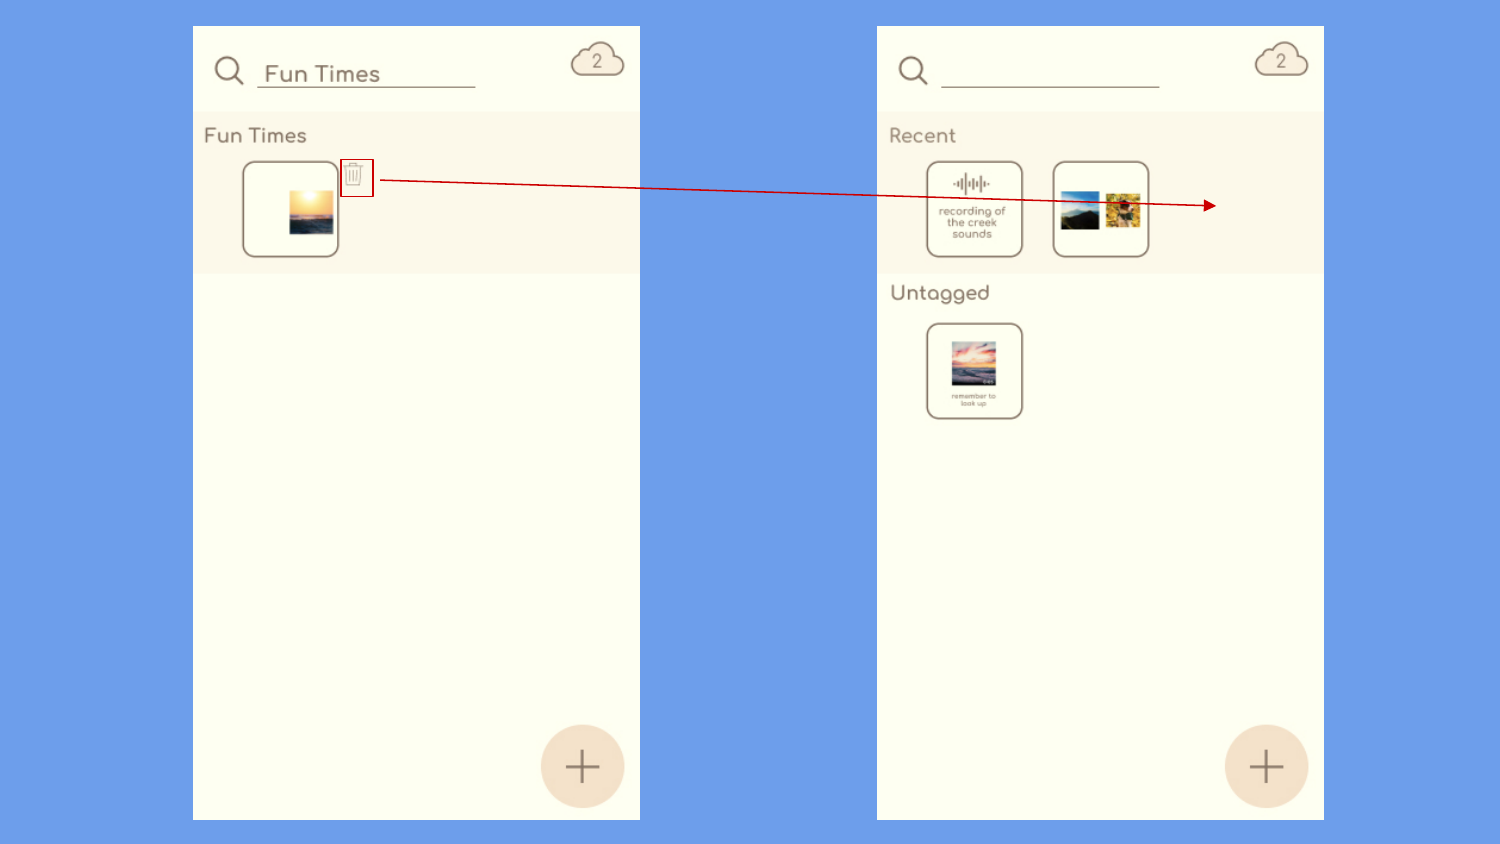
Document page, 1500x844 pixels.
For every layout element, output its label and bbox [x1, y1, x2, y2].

picture [193, 25, 640, 821]
picture [876, 25, 1324, 821]
text_box [379, 179, 1217, 207]
